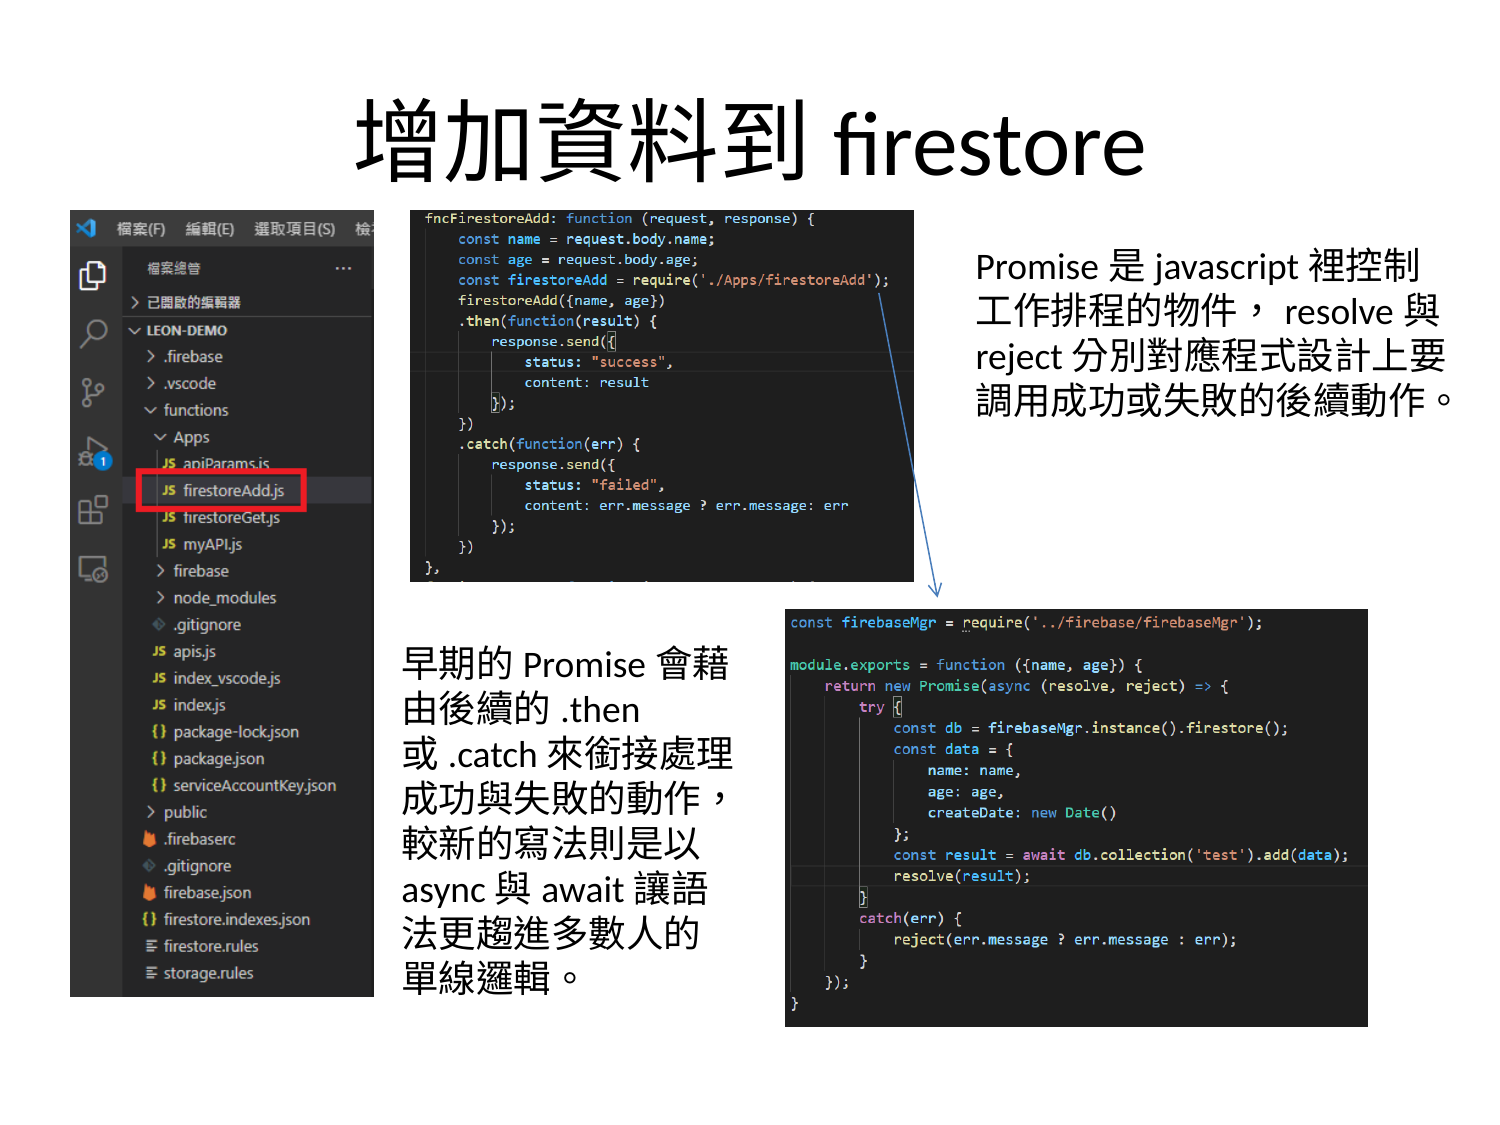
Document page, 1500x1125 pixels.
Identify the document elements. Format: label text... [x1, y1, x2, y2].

text_box Promise是javascript裡控制工作排程的物件，resolve與reject分別對應程式設計上要調用成功或失敗的後續動作。 [960, 234, 1465, 430]
picture [70, 210, 374, 998]
picture [784, 609, 1368, 1027]
picture [409, 210, 915, 582]
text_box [755, 415, 1061, 475]
text_box 早期的Promise會藉由後續的.then或.catch來銜接處理成功與失敗的動作，較新的寫法則是以async與await讓語法更趨進多數人的單線邏輯。 [386, 632, 750, 1008]
title 增加資料到firestore [75, 45, 1425, 233]
